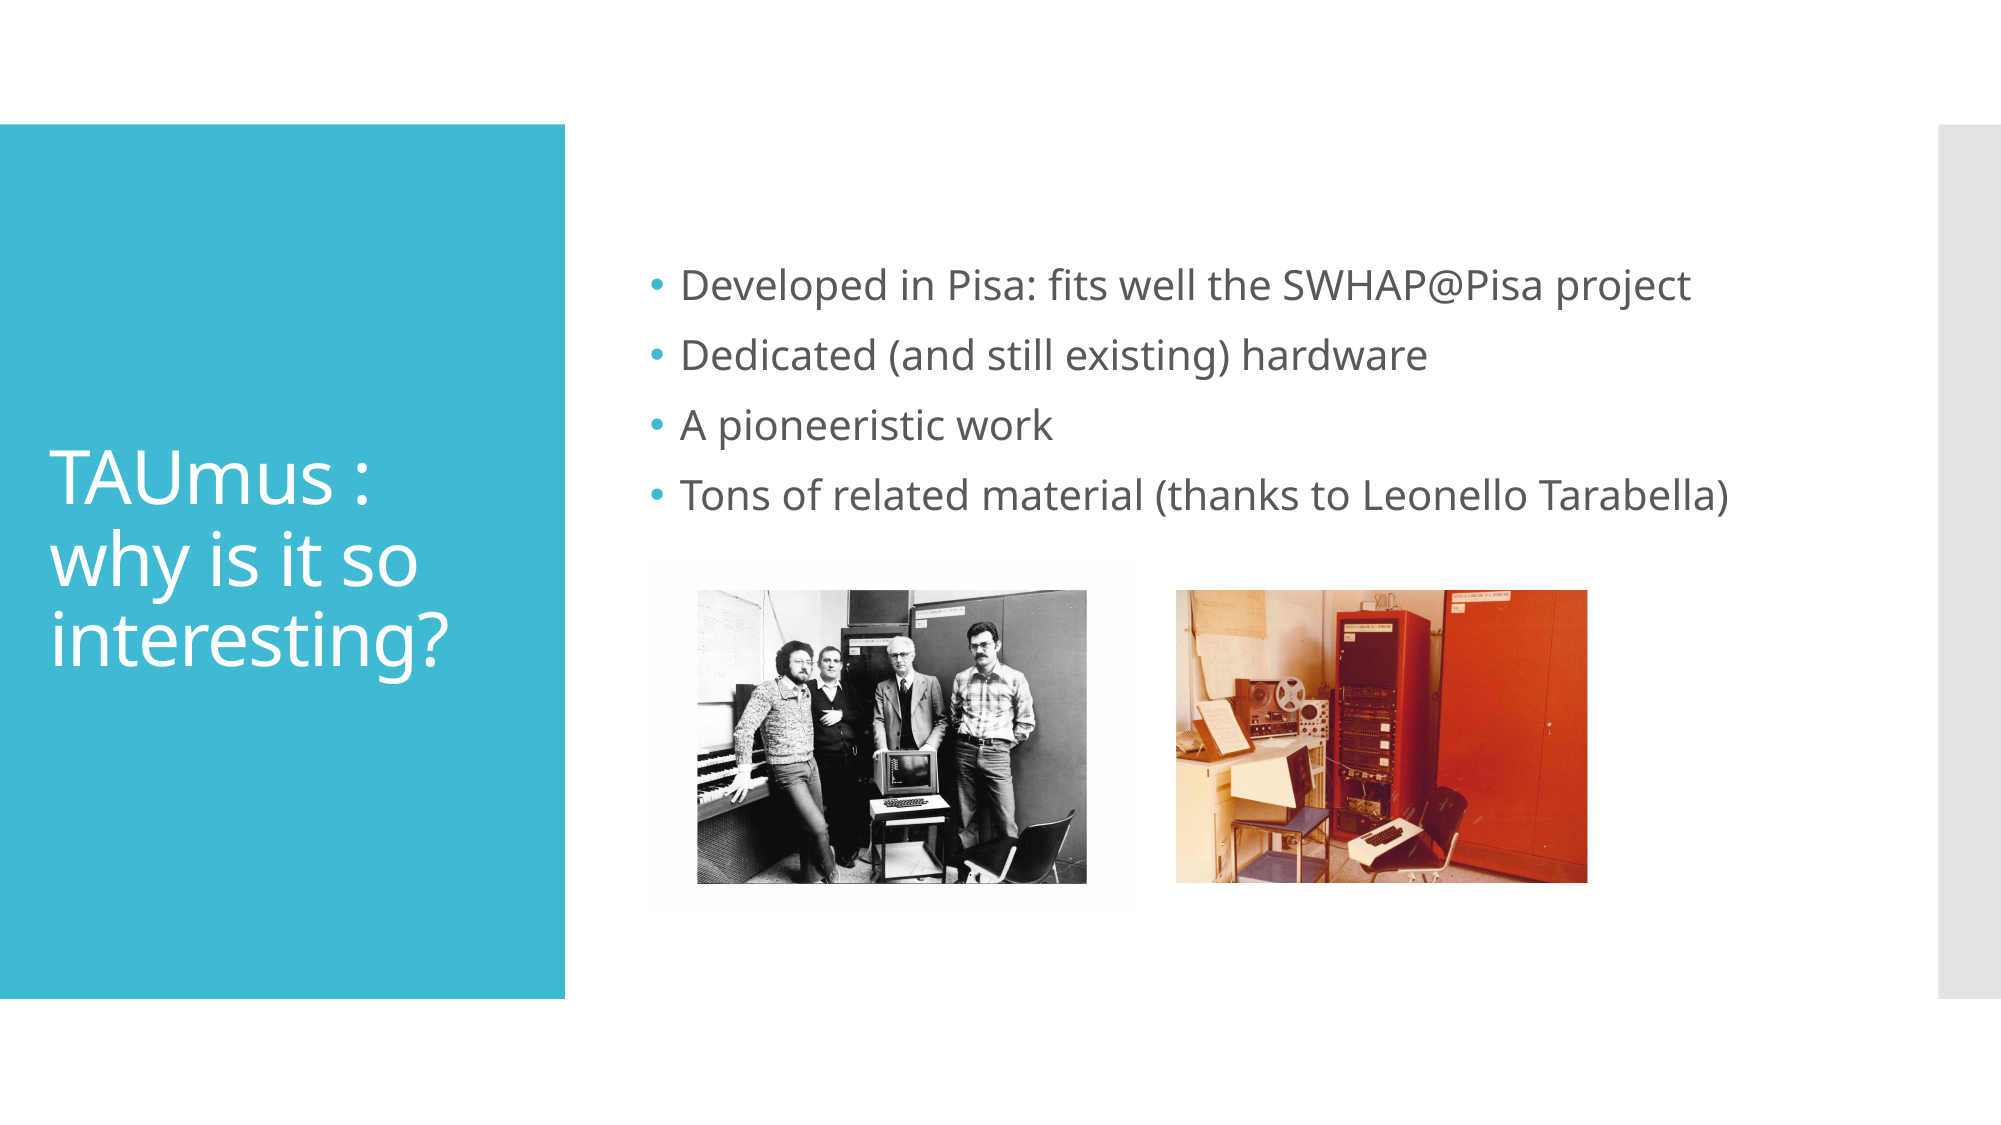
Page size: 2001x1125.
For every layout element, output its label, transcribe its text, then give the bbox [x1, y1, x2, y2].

picture [1174, 589, 1588, 884]
list Developed in Pisa: fits well the SWHAP@Pisa project Dedicated (and still existing) hardware A pioneeristic work Tons of related material (thanks to Leonello Tarabella) [634, 141, 1835, 642]
title TAUmus : why is it so interesting? [34, 184, 539, 940]
picture [644, 561, 1140, 912]
